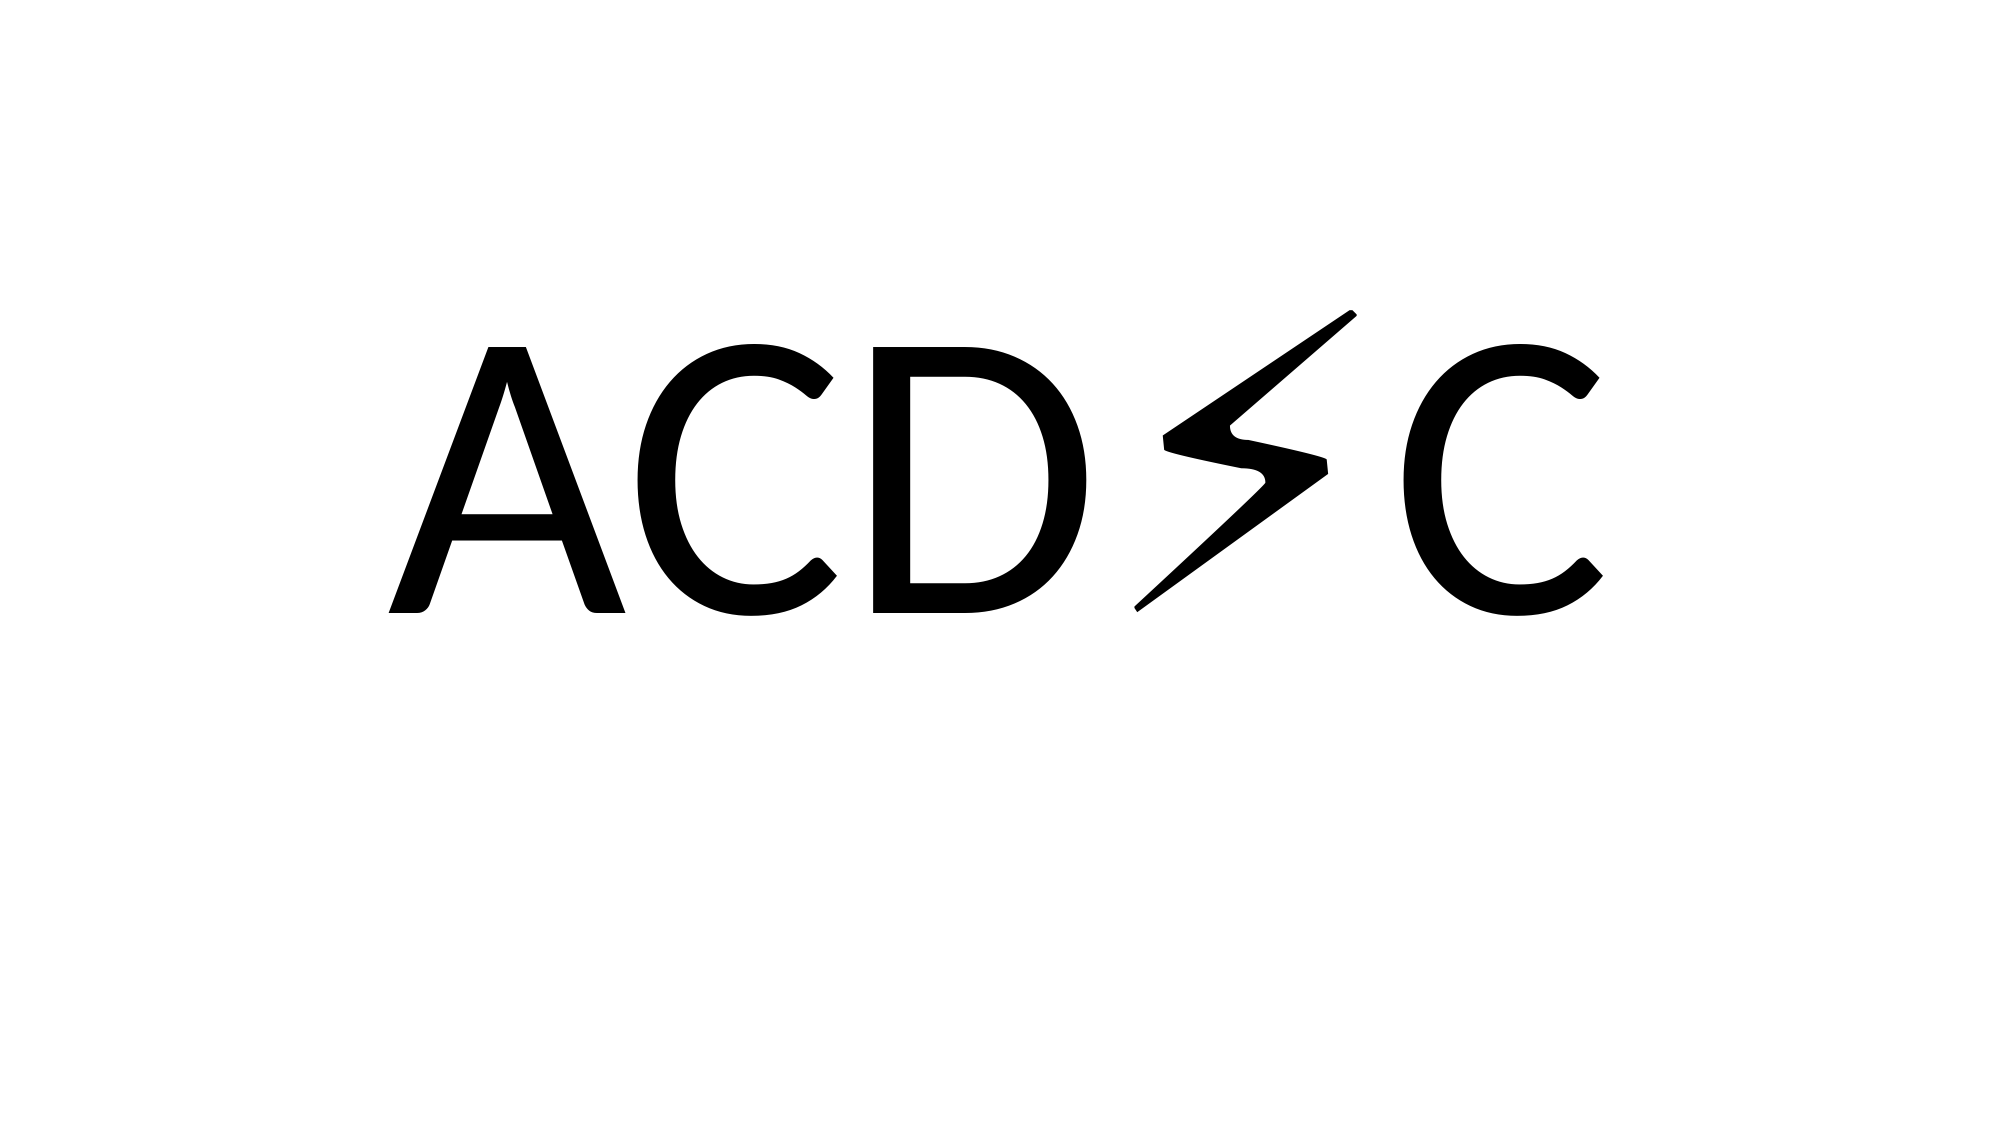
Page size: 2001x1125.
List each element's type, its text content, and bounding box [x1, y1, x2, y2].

text_box ACD⚡C [91, 191, 1909, 704]
